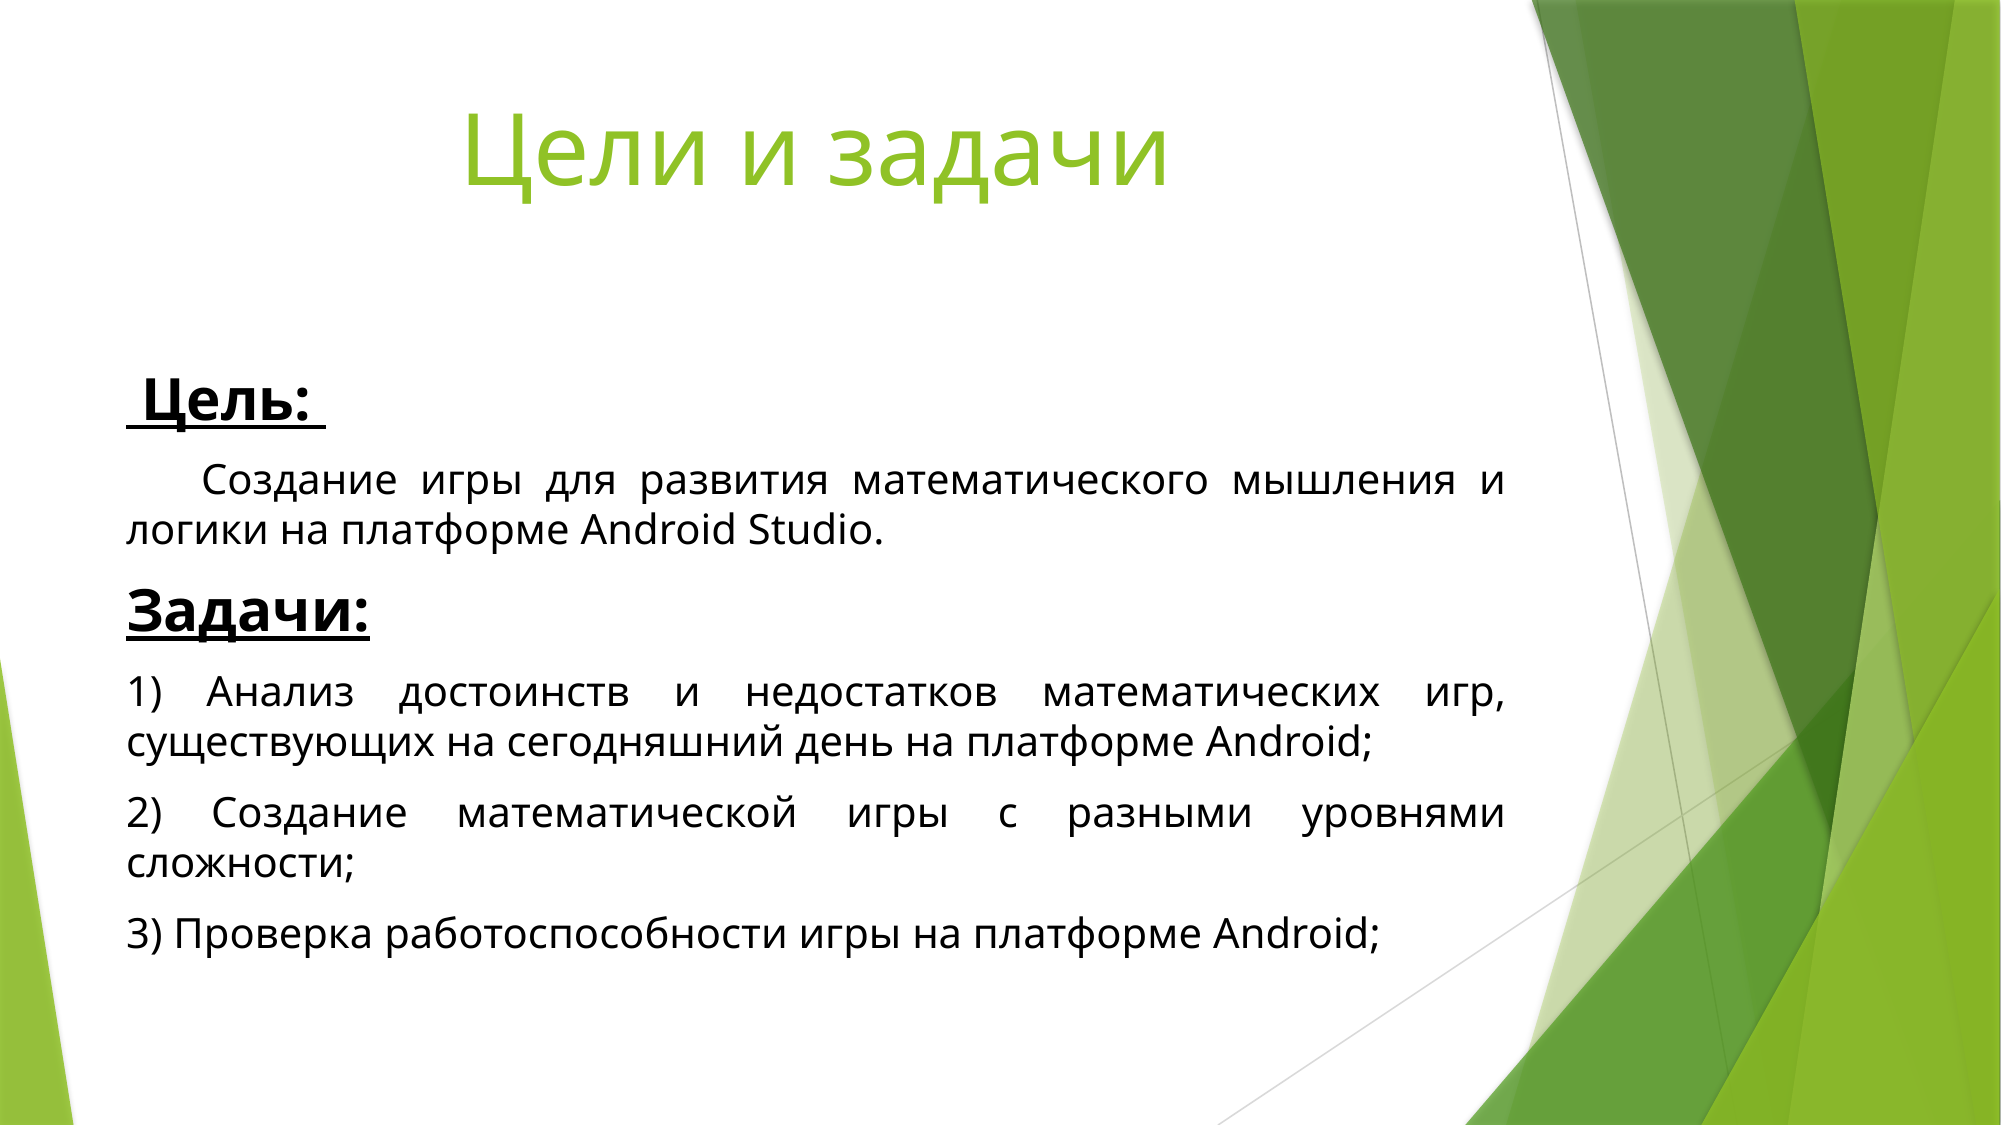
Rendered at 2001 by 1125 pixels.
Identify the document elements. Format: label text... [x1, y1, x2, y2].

list Цель: Создание игры для развития математического мышления и логики на платформе Android Studio. Задачи: 1) Анализ достоинств и недостатков математических игр, существующих на сегодняшний день на платформе Android; 2) Создание математической игры с разными уровнями сложности; 3) Проверка работоспособности игры на платформе Android; [111, 354, 1522, 992]
title Цели и задачи [111, 77, 1522, 295]
